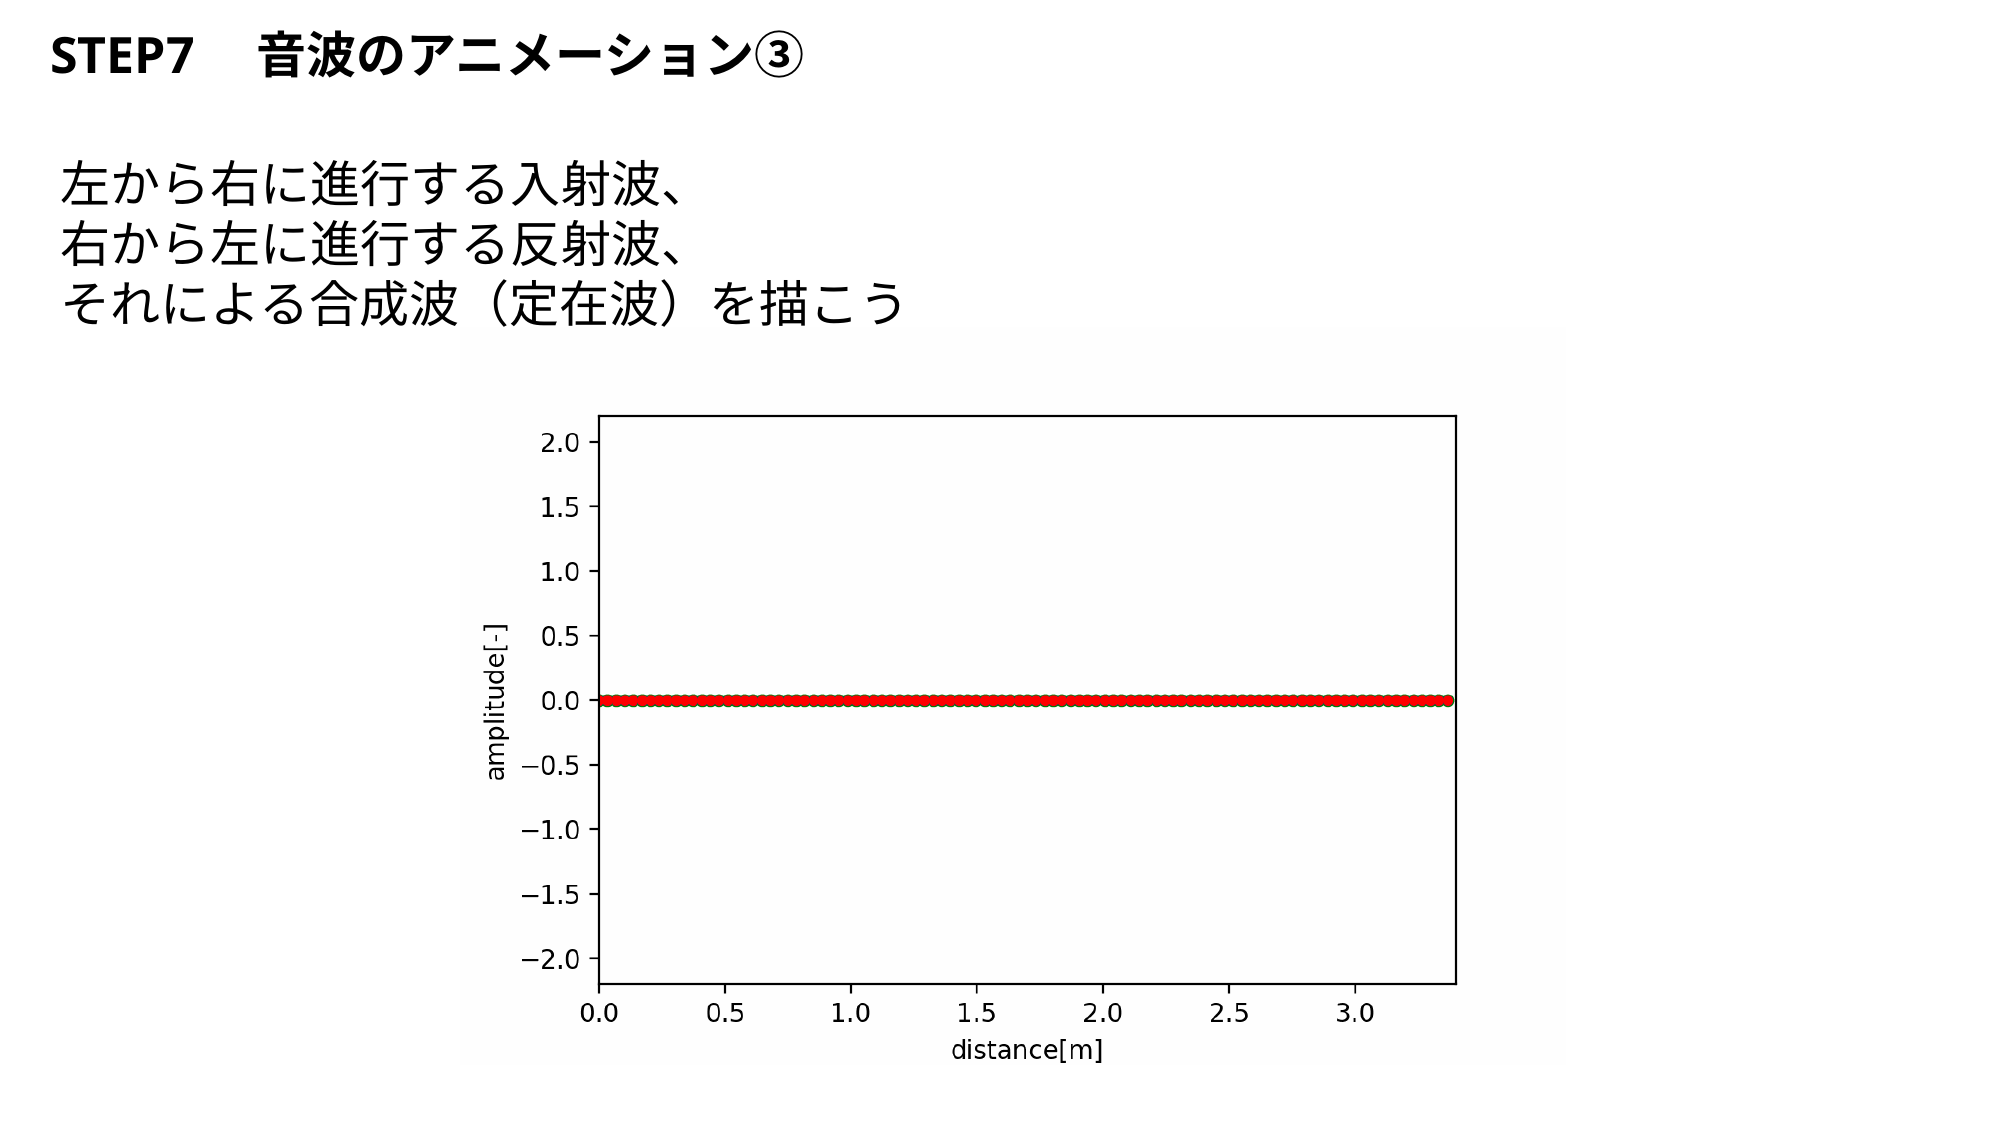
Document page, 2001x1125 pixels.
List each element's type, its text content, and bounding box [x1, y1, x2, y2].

picture [460, 327, 1566, 1065]
text_box STEP7 音波のアニメーション③ [35, 16, 820, 92]
text_box 左から右に進行する入射波、 右から左に進行する反射波、 それによる合成波（定在波）を描こう [46, 144, 925, 340]
